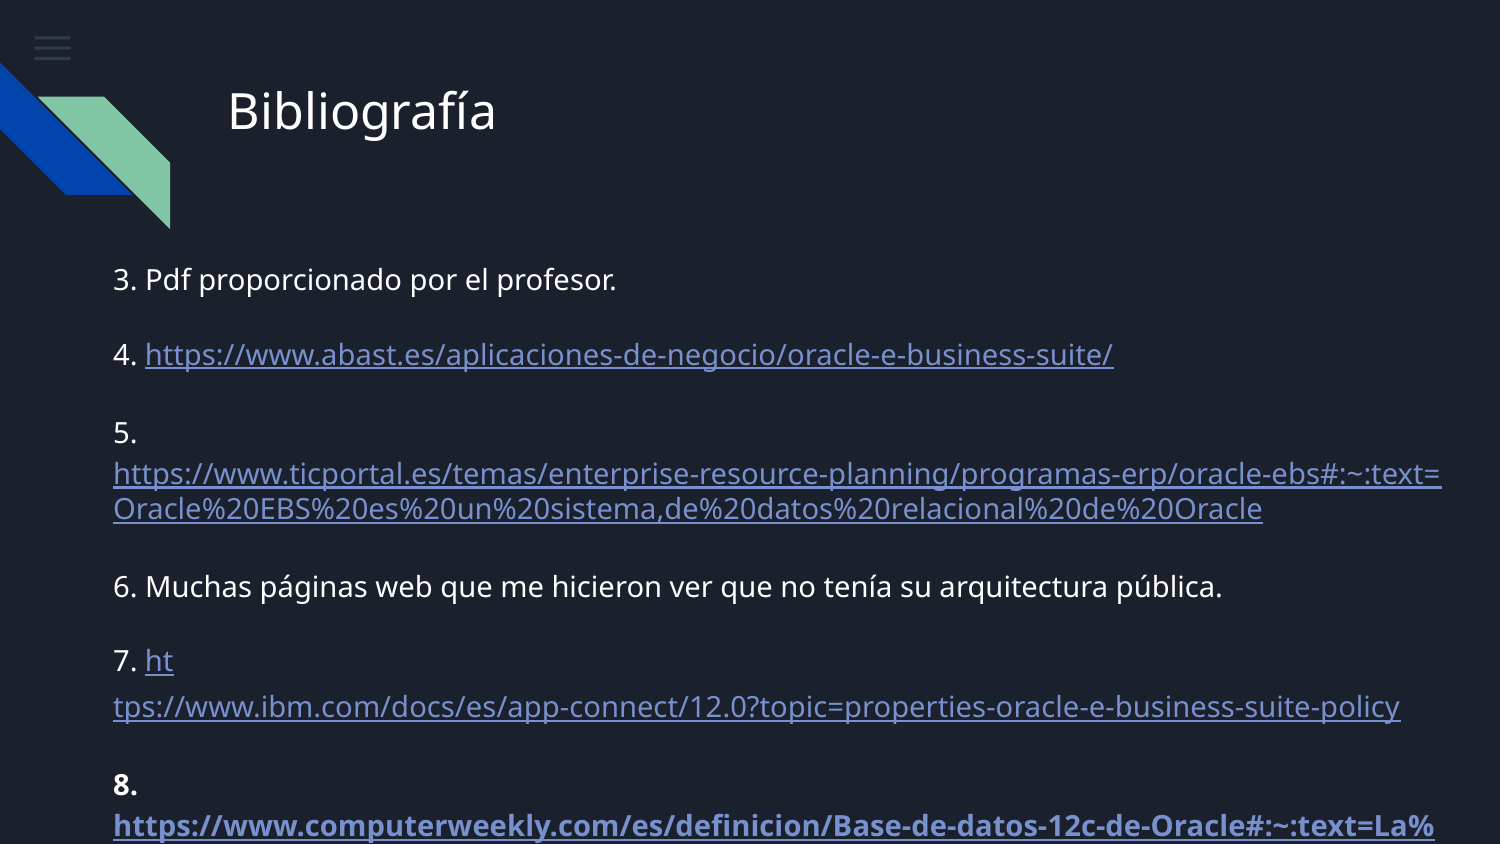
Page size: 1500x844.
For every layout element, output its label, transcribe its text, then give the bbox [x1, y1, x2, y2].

title Bibliografía [212, 64, 1368, 215]
list 3. Pdf proporcionado por el profesor. 4. https://www.abast.es/aplicaciones-de-negocio/oracle-e-business-suite/ 5.https://www.ticportal.es/temas/enterprise-resource-planning/programas-erp/oracle-ebs#:~:text=Oracle%20EBS%20es%20un%20sistema,de%20datos%20relacional%20de%20Oracle 6. Muchas páginas web que me hicieron ver que no tenía su arquitectura pública. 7. https://www.ibm.com/docs/es/app-connect/12.0?topic=properties-oracle-e-business-suite-policy 8.https://www.computerweekly.com/es/definicion/Base-de-datos-12c-de-Oracle#:~:text=La%20base%20de%20datos%2012c,datos%20dise%C3%B1ada%20para%20la%20nube%22. [98, 241, 1464, 790]
